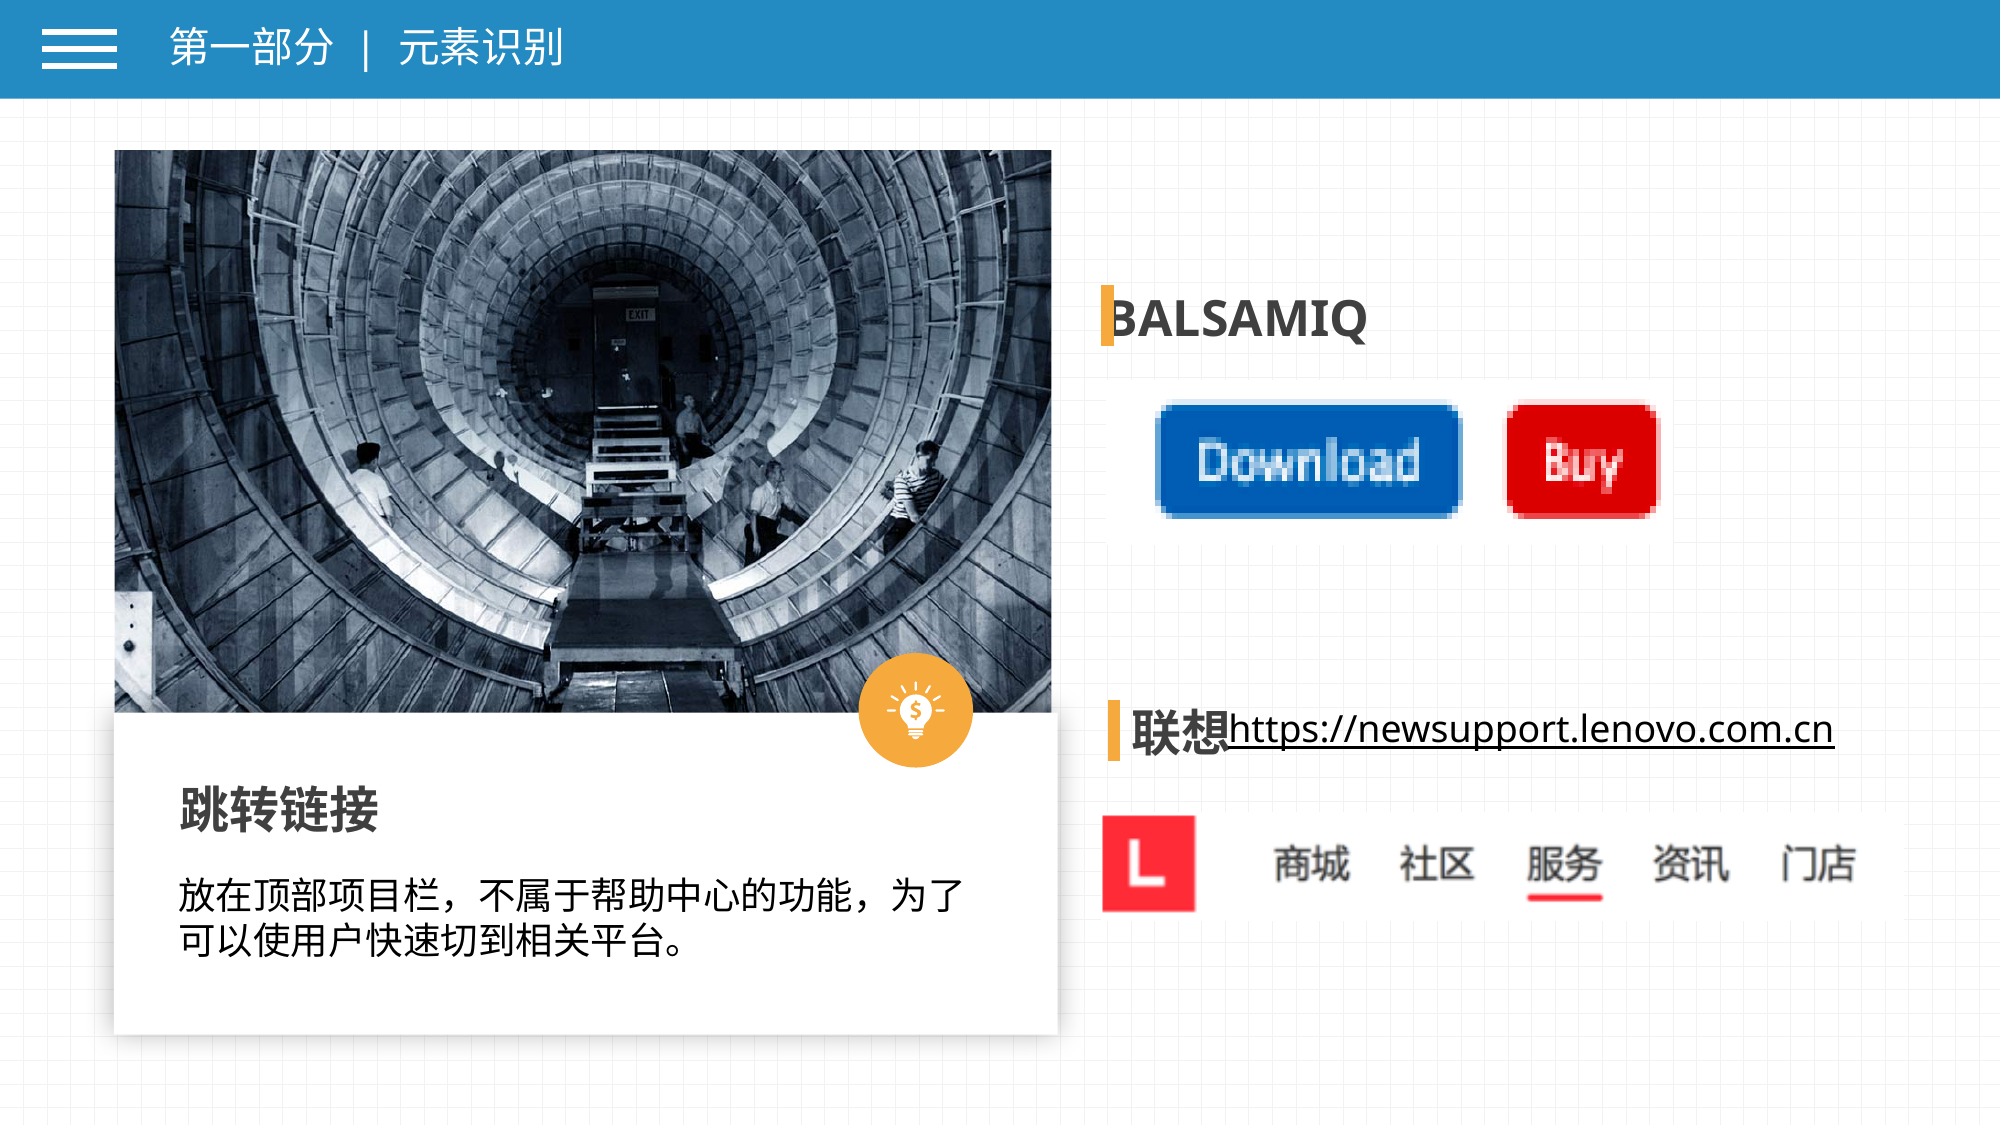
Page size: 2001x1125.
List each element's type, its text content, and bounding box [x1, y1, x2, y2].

text_box [113, 712, 1058, 1035]
text_box 放在顶部项目栏，不属于帮助中心的功能，为了可以使用户快速切到相关平台。 [163, 864, 1000, 970]
picture [114, 150, 1052, 858]
picture [1106, 380, 1673, 545]
picture [1101, 812, 1904, 921]
list 第一部分 | 元素识别 [153, 12, 1847, 87]
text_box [1113, 693, 1892, 812]
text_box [858, 652, 974, 768]
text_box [1107, 279, 1886, 400]
